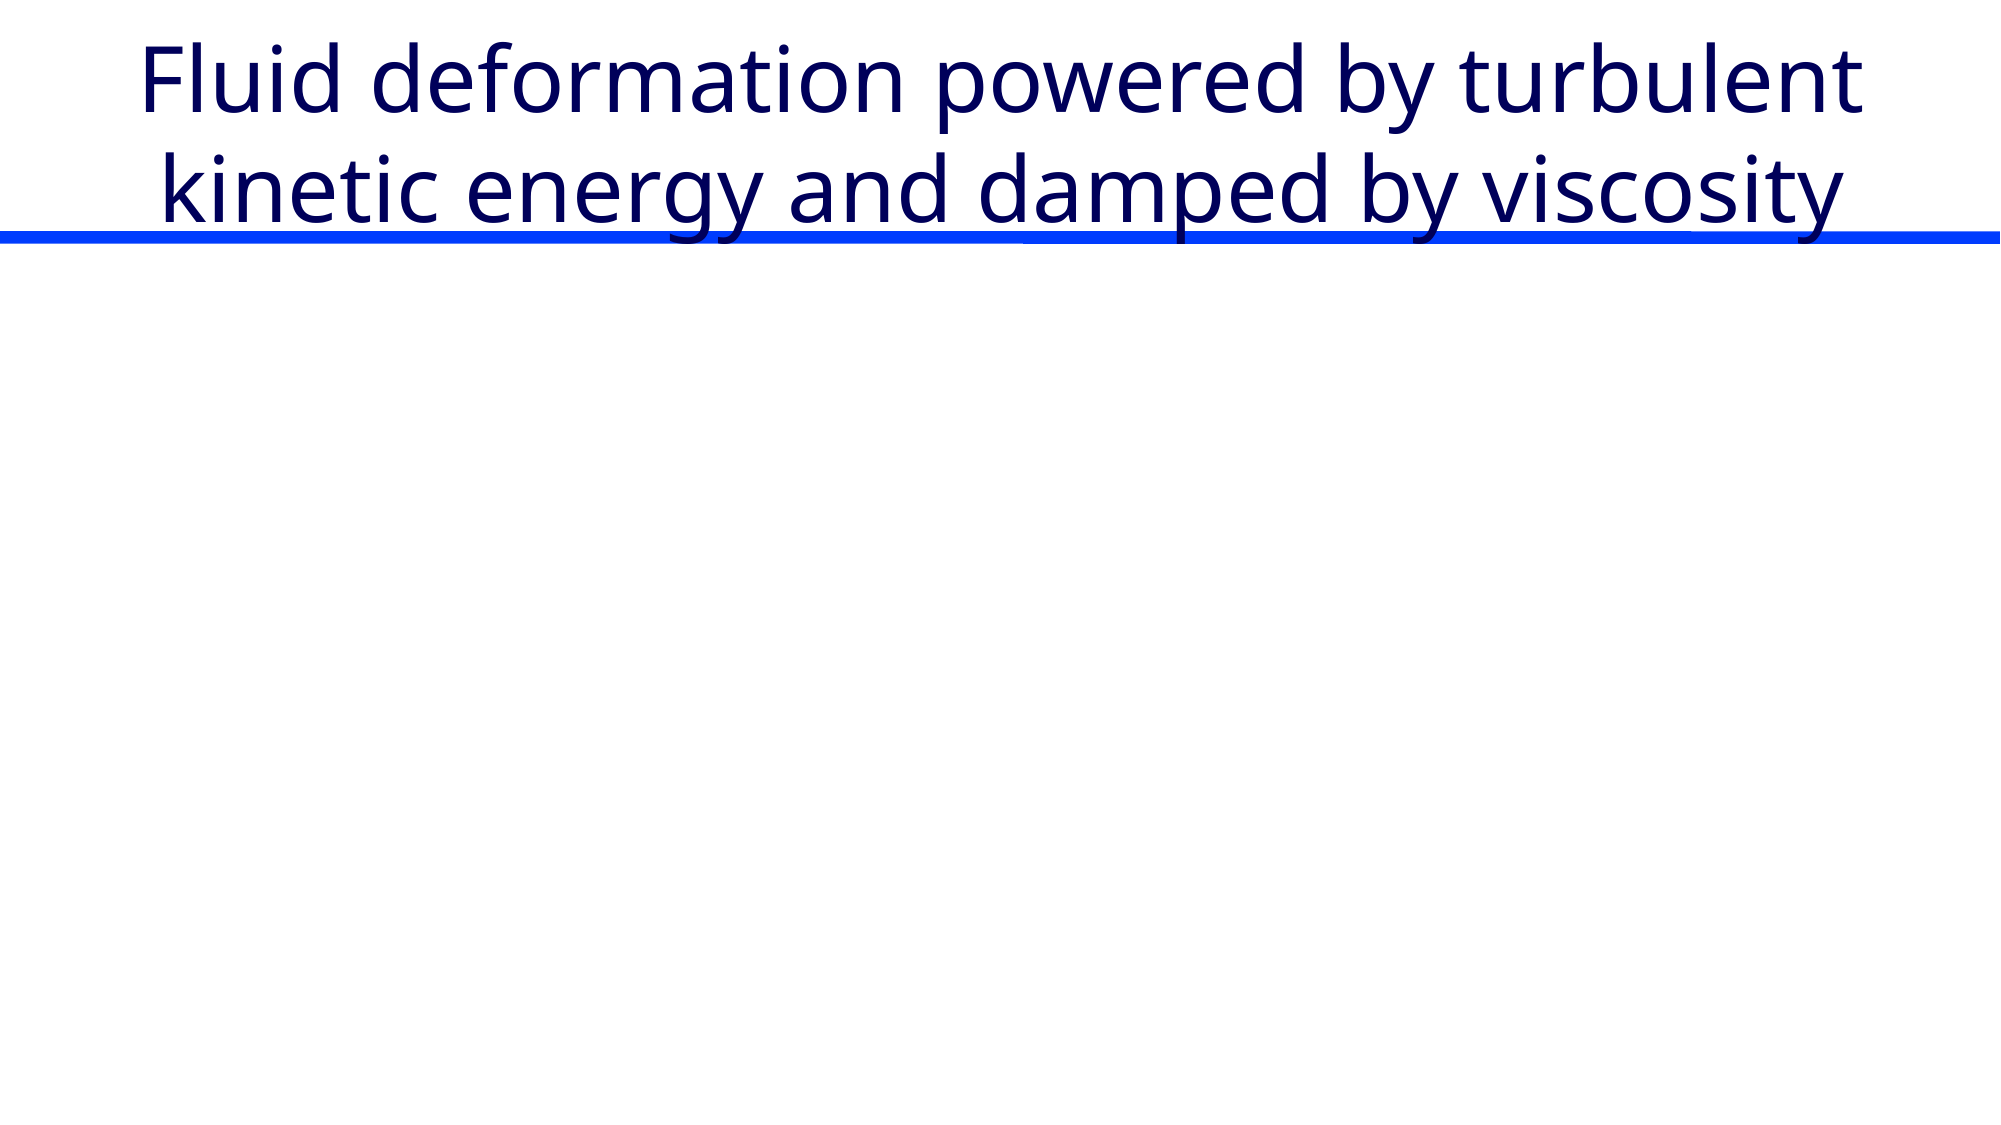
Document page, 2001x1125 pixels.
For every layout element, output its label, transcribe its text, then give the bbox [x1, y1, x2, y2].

title Fluid deformation powered by turbulent kinetic energy and damped by viscosity [75, 37, 1930, 225]
